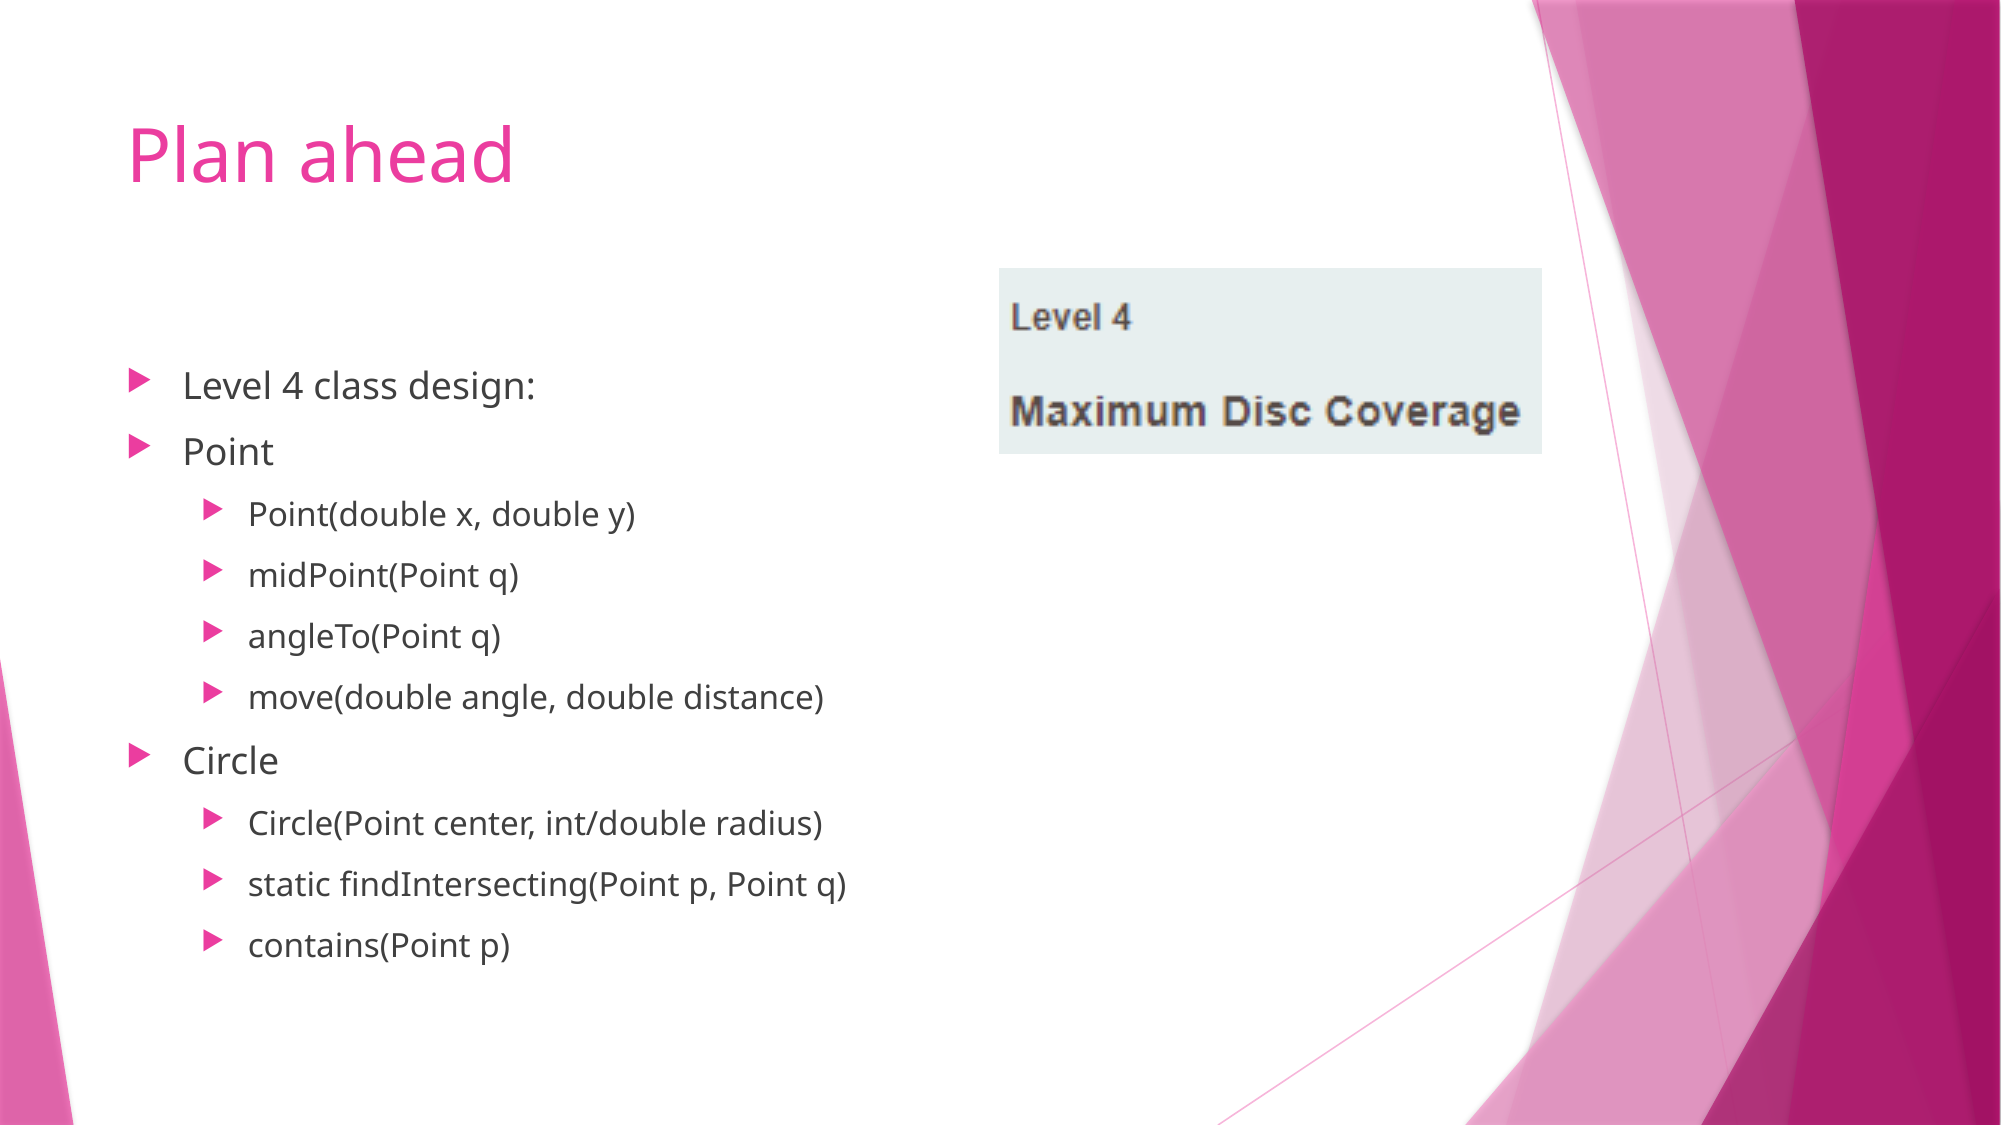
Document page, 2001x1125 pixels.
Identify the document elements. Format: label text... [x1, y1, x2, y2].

list Level 4 class design: Point Point(double x, double y) midPoint(Point q) angleTo(Point q) move(double angle, double distance) Circle Circle(Point center, int/double radius) static findIntersecting(Point p, Point q) contains(Point p) [111, 354, 1522, 992]
title Plan ahead [111, 99, 1522, 317]
picture [999, 267, 1542, 455]
